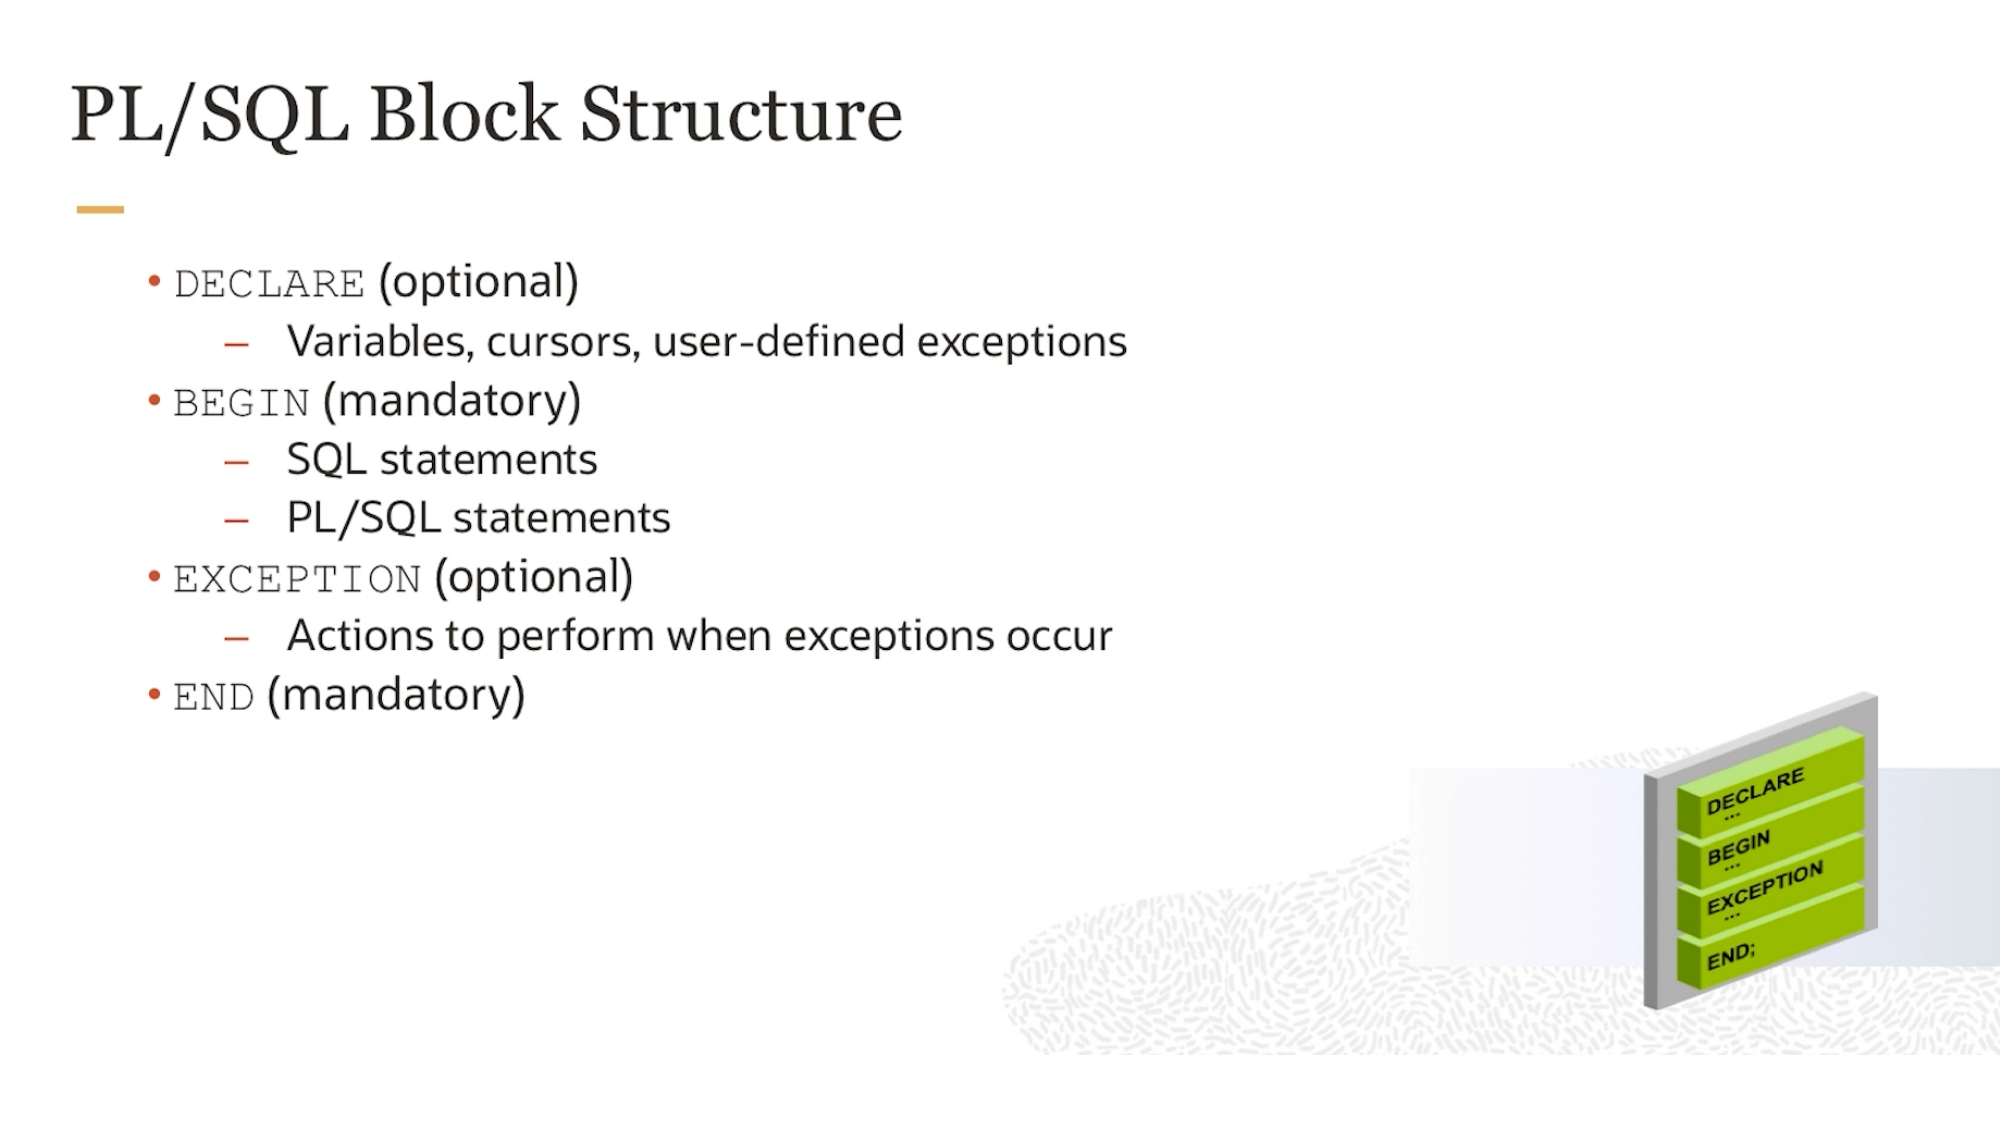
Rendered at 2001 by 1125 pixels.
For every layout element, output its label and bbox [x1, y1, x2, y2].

picture [0, 70, 2000, 1055]
